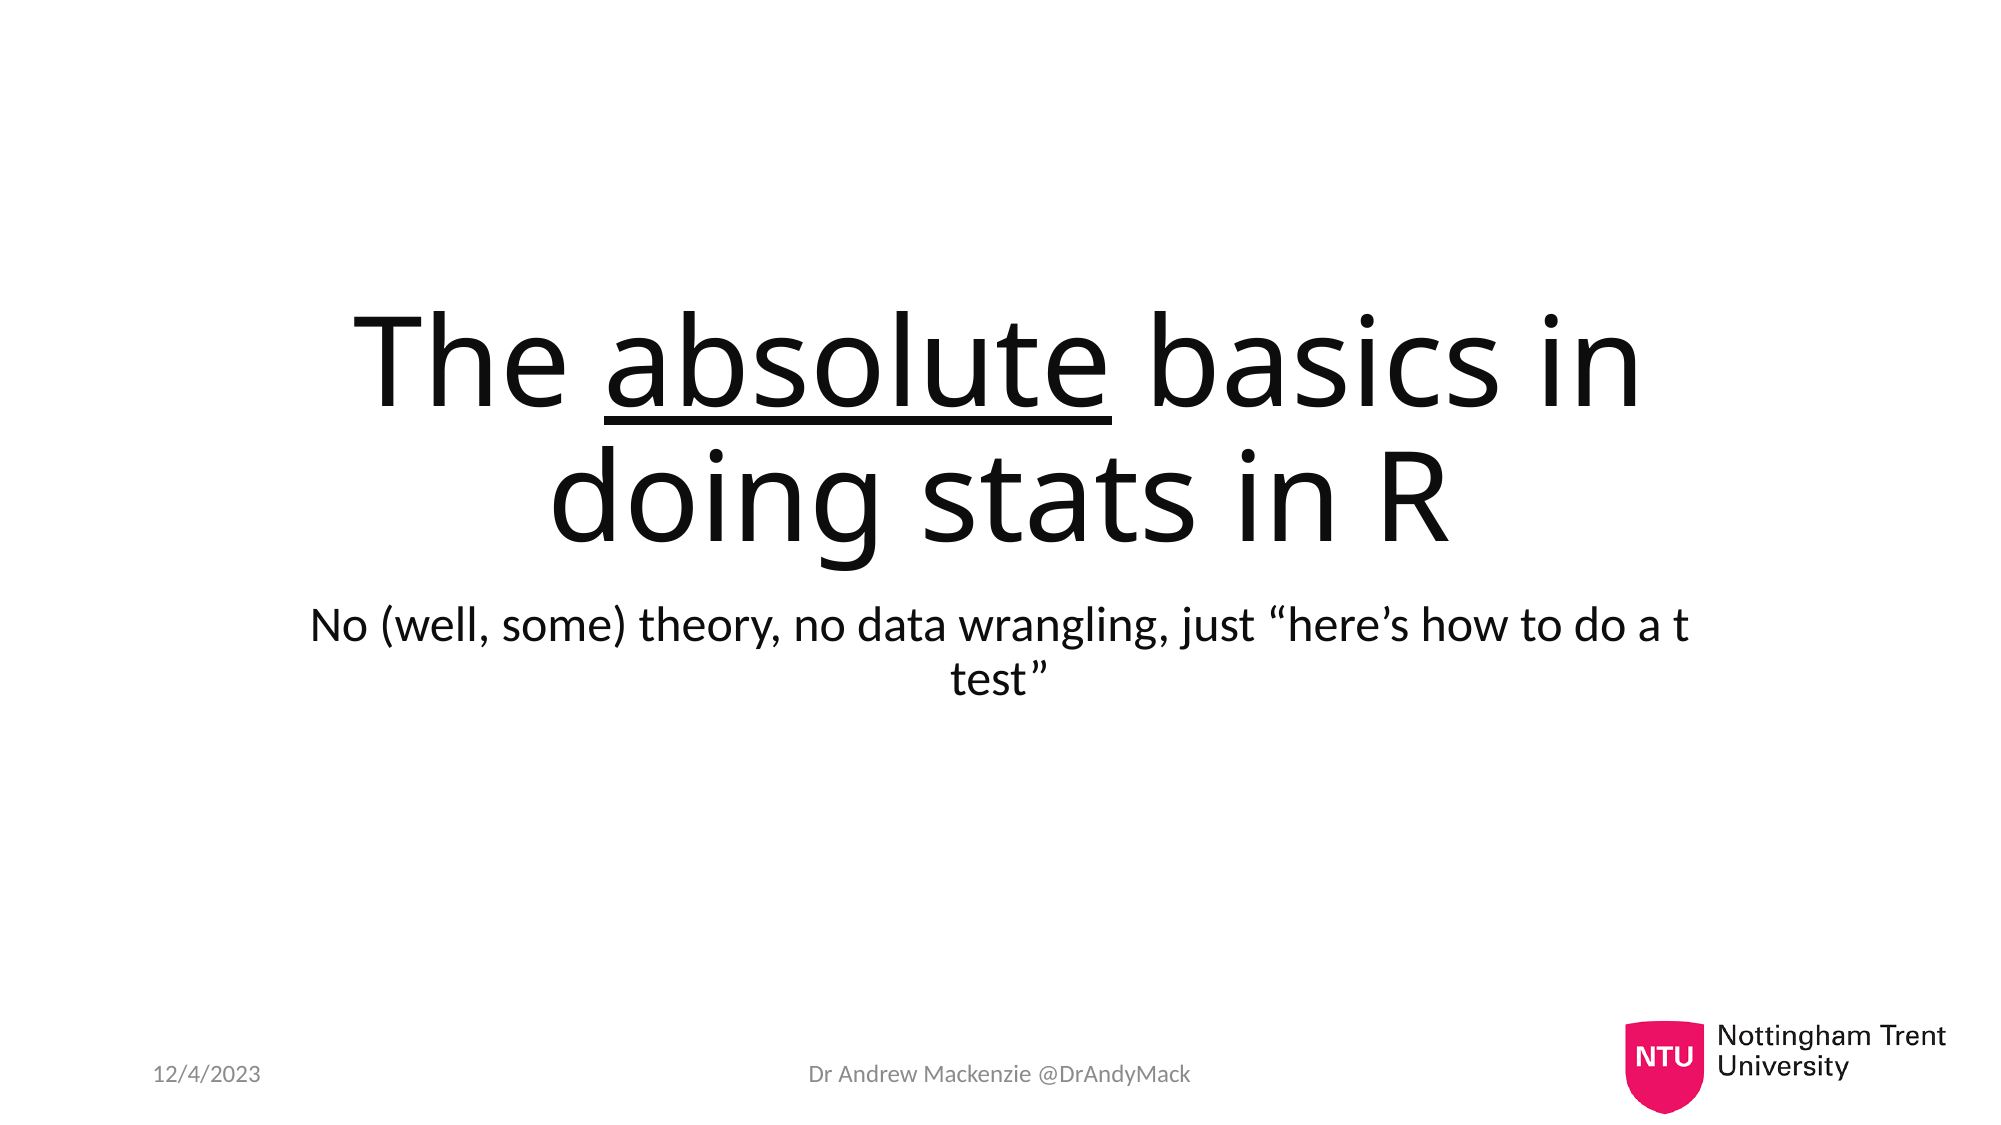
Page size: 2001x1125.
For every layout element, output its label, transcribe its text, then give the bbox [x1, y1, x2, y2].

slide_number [137, 1042, 588, 1103]
title The absolute basics in doing stats in R [249, 184, 1750, 576]
footer Dr Andrew Mackenzie @DrAndyMack [662, 1042, 1338, 1103]
picture [1570, 1004, 2000, 1125]
subtitle No (well, some) theory, no data wrangling, just “here’s how to do a t test” [249, 590, 1750, 863]
